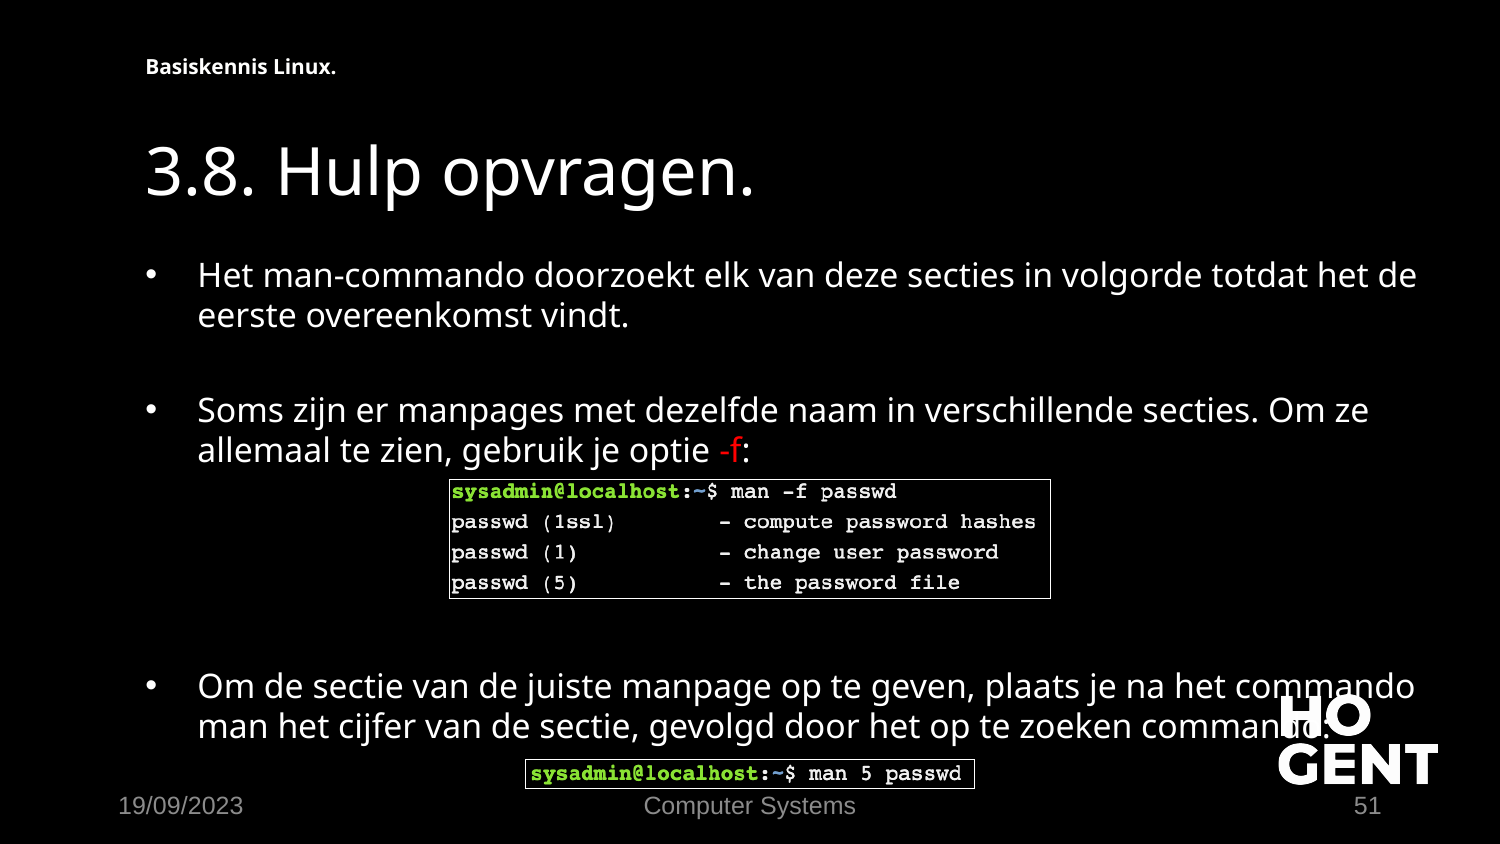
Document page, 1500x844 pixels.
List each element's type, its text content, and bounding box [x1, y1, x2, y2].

title 3.8. Hulp opvragen. [130, 121, 1170, 223]
list Het man-commando doorzoekt elk van deze secties in volgorde totdat het de eerste overeenkomst vindt. Soms zijn er manpages met dezelfde naam in verschillende secties. Om ze allemaal te zien, gebruik je optie -f: Om de sectie van de juiste manpage op te geven, plaats je na het commando man het cijfer van de sectie, gevolgd door het op te zoeken commando: [130, 245, 1481, 759]
list Basiskennis Linux. [130, 46, 806, 100]
picture [524, 759, 976, 790]
picture [449, 478, 1051, 599]
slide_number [103, 782, 441, 828]
footer Computer Systems [496, 782, 1004, 828]
slide_number 51 [1059, 782, 1397, 828]
